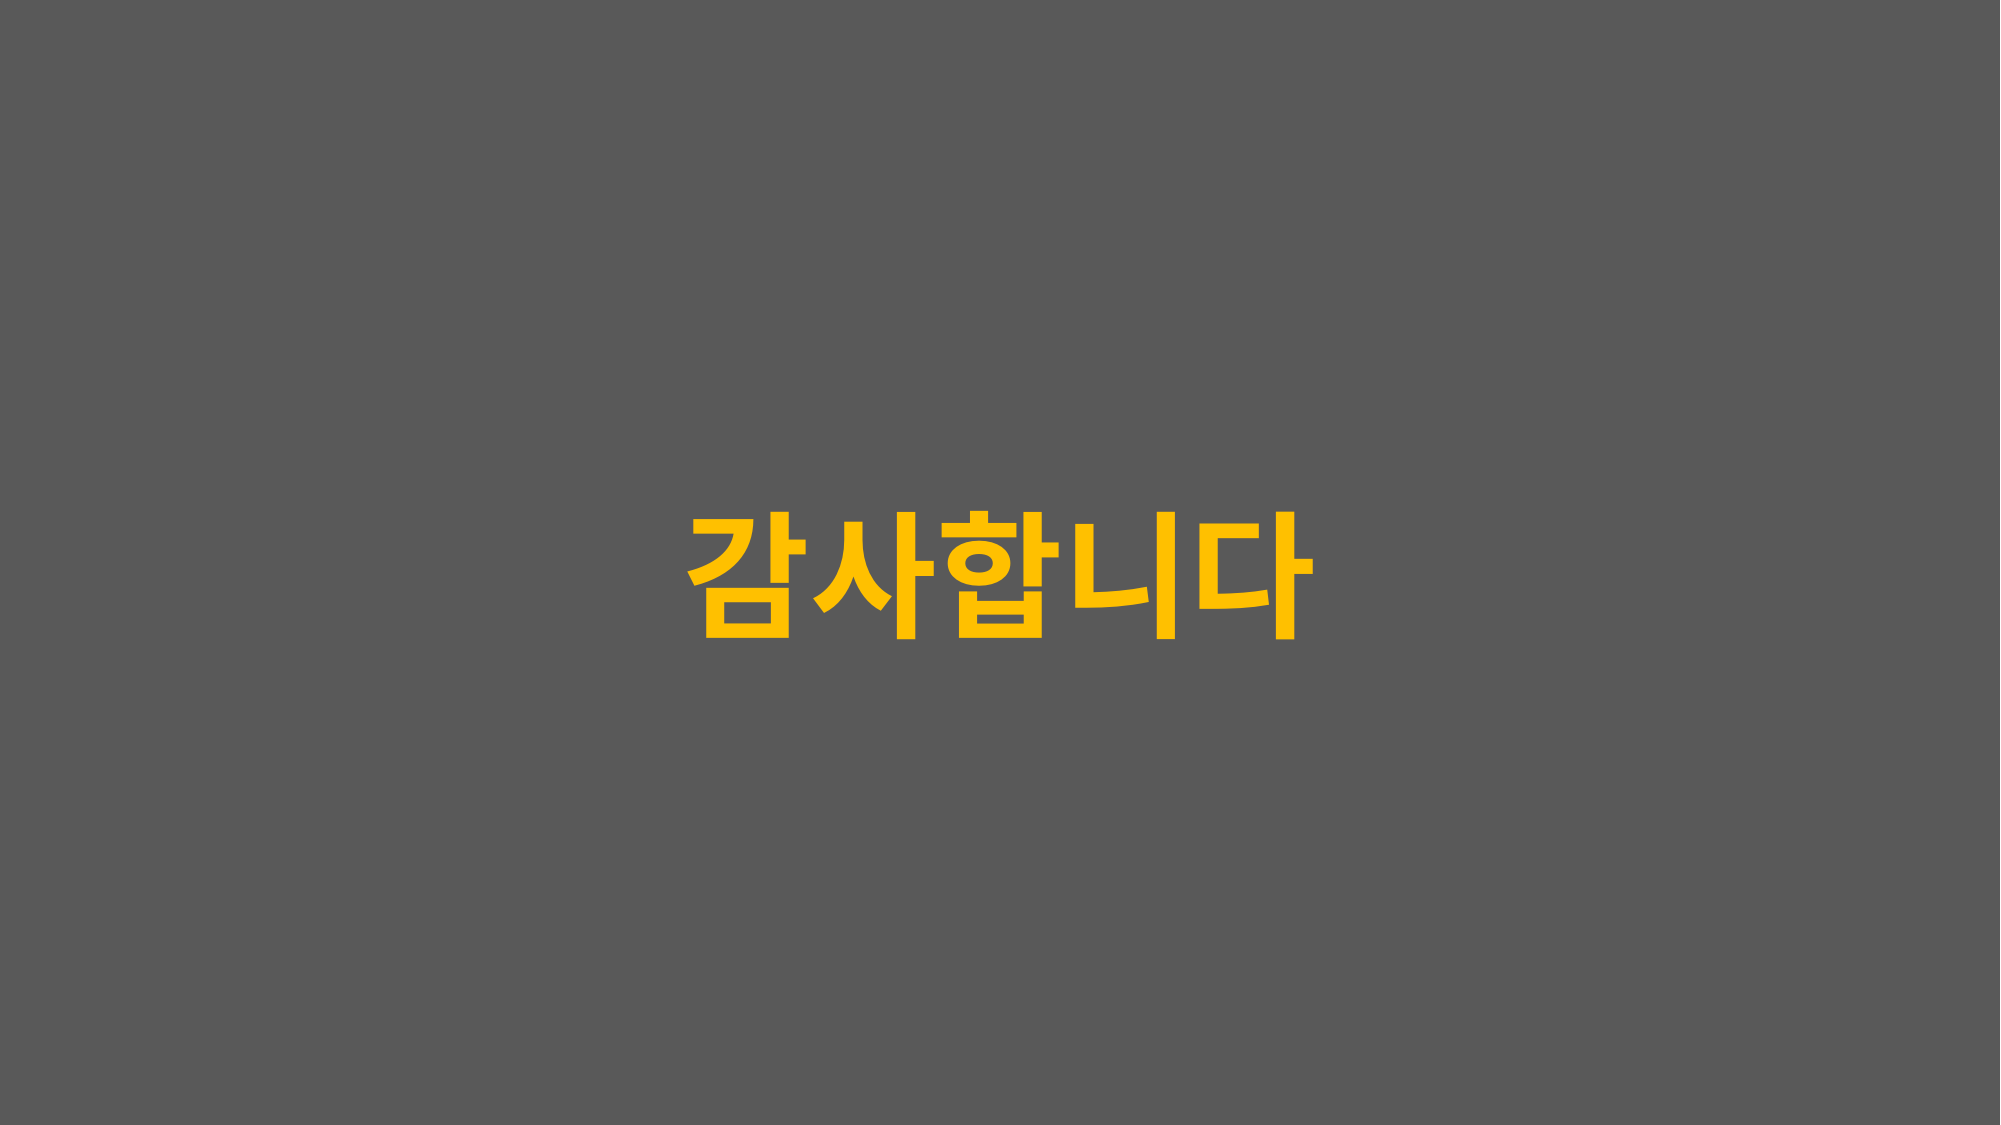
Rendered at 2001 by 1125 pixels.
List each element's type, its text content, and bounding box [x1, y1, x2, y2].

text_box 감사합니다 [607, 400, 1393, 663]
